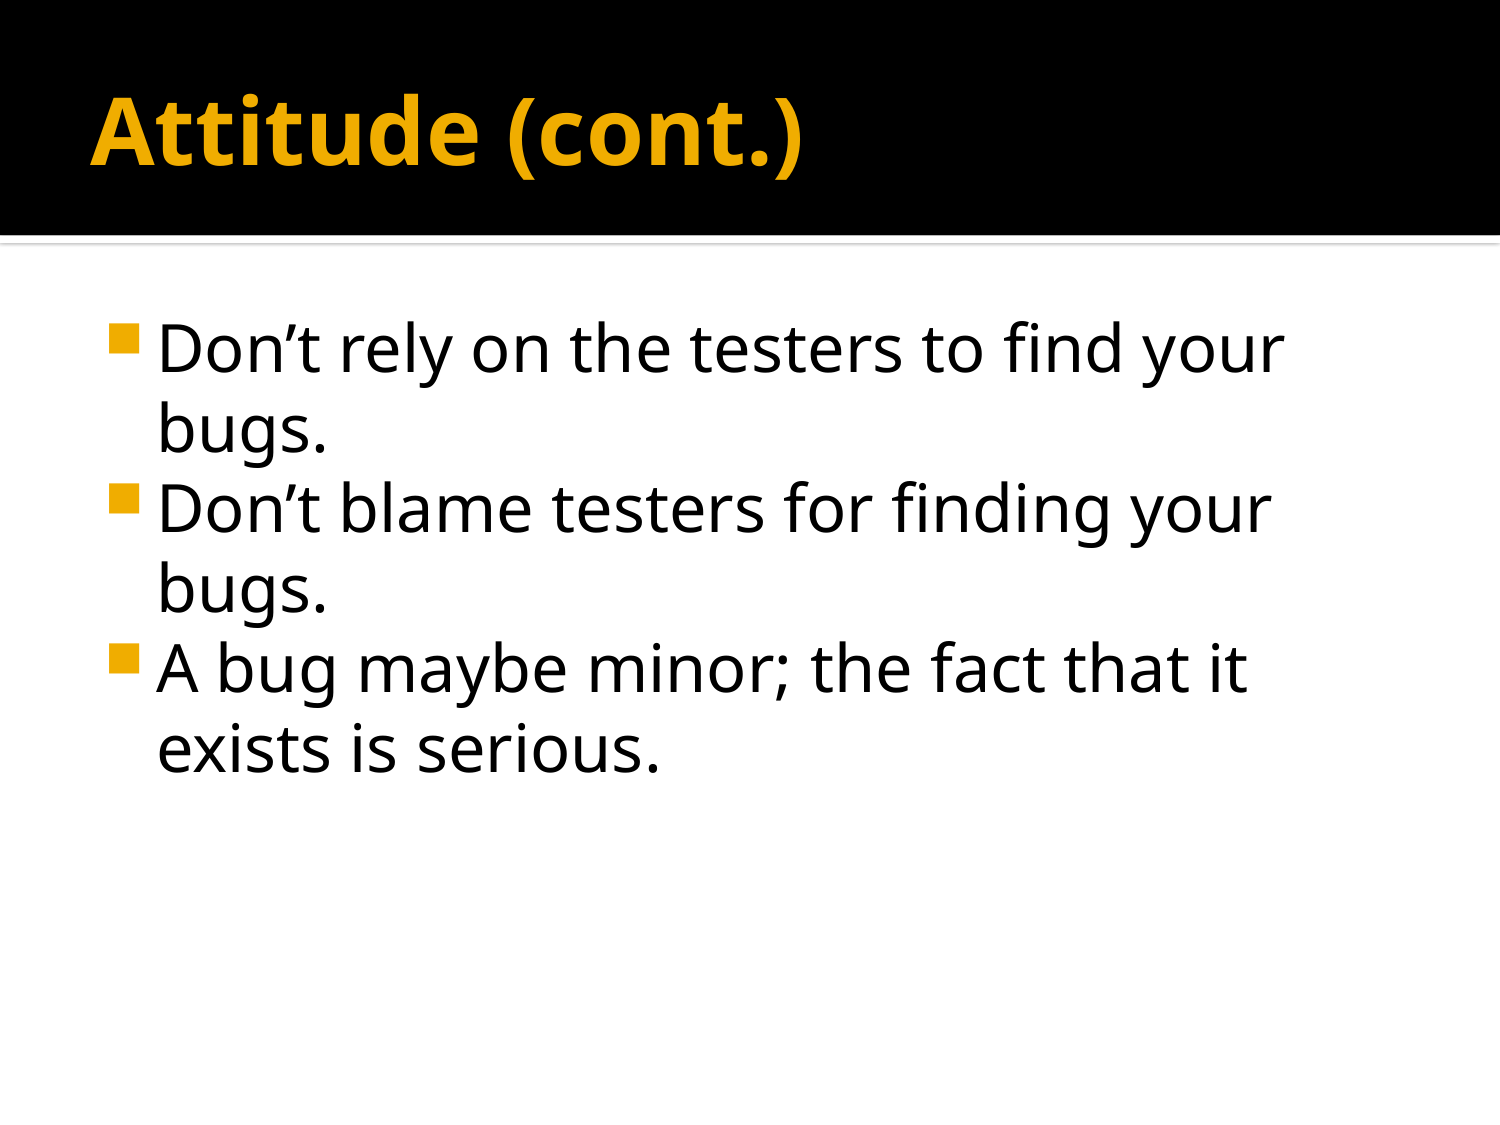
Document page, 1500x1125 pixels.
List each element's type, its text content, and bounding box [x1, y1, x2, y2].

list Don’t rely on the testers to find your bugs. Don’t blame testers for finding your bugs. A bug maybe minor; the fact that it exists is serious. [75, 291, 1425, 1050]
title Attitude (cont.) [75, 25, 1425, 231]
